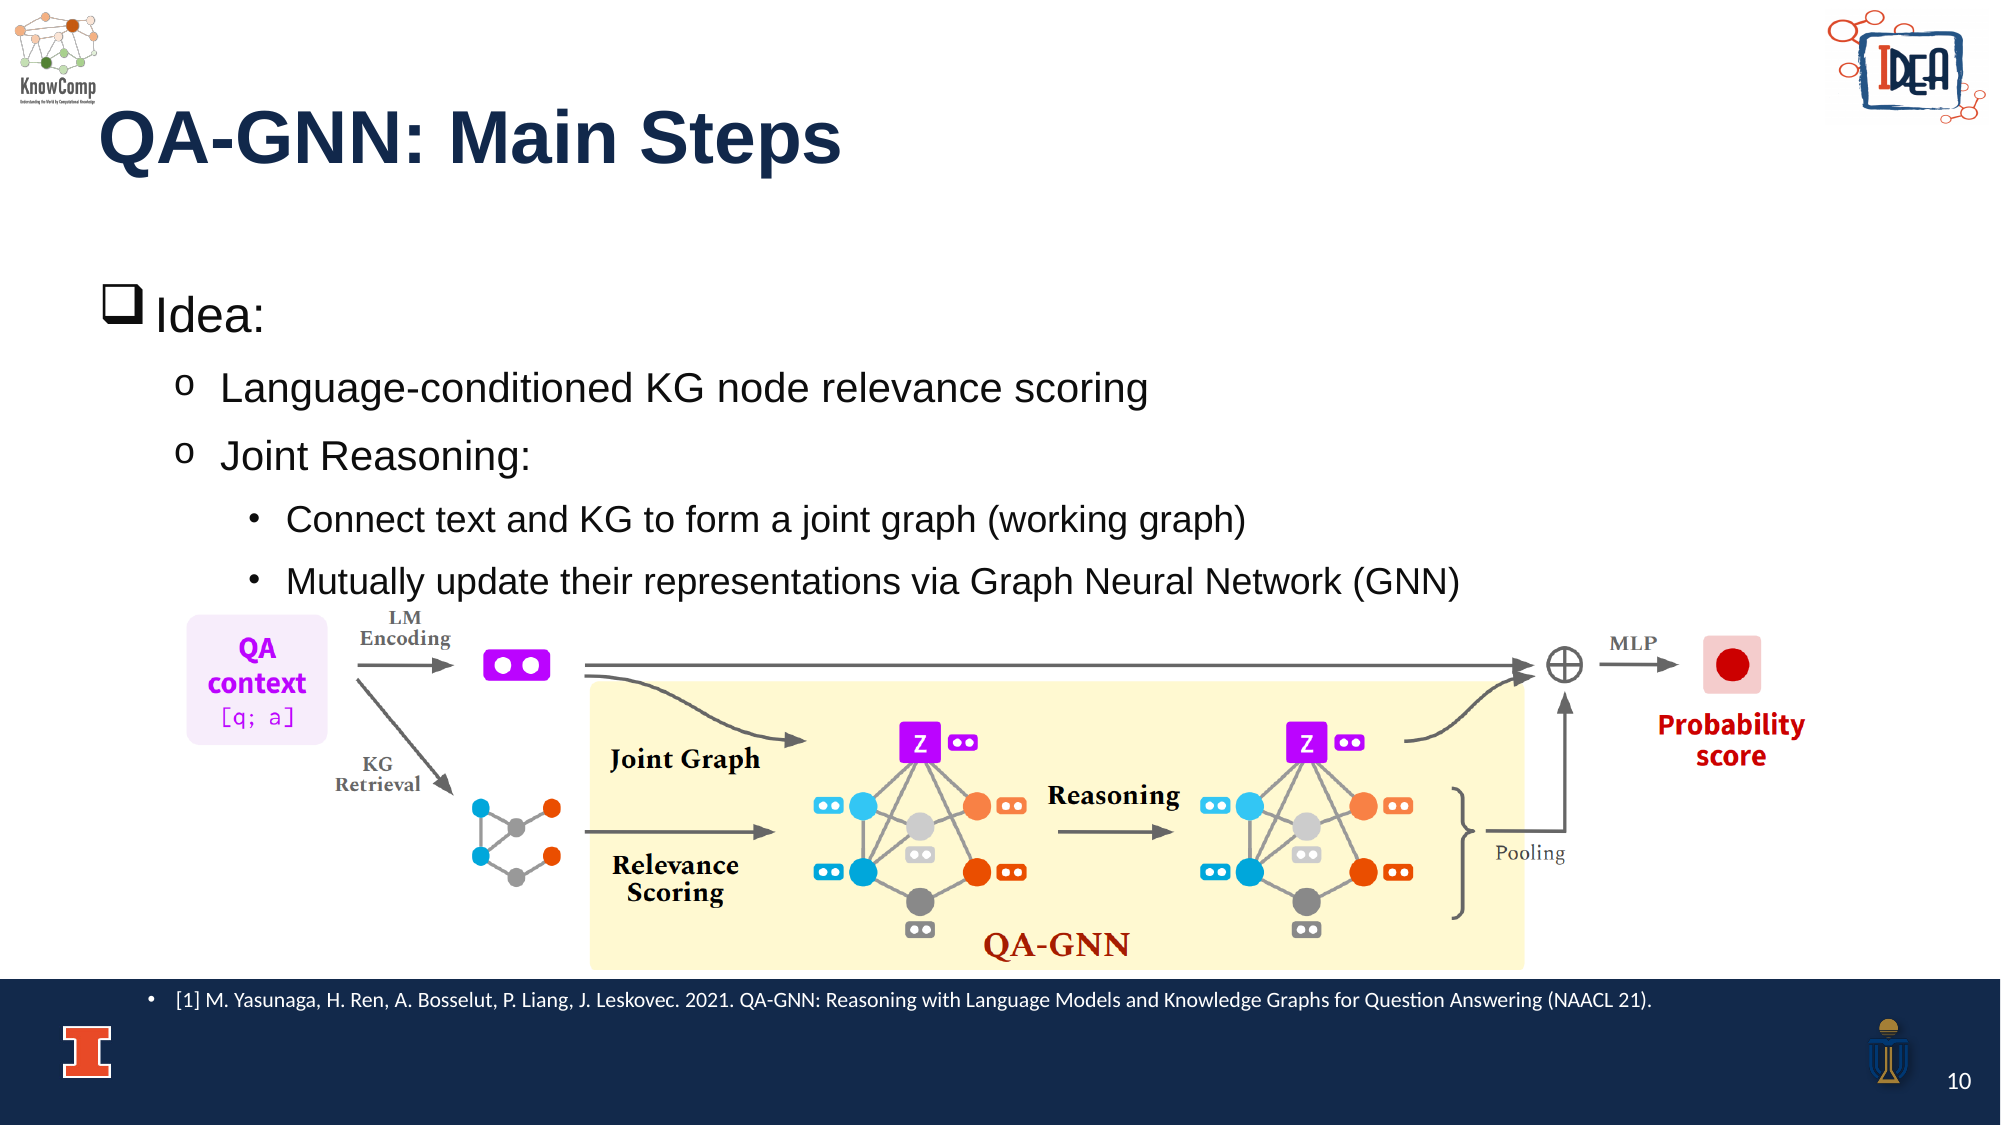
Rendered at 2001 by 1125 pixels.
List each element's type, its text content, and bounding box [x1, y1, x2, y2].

picture [0, 0, 2001, 1125]
slide_number 10 [1649, 1050, 1987, 1110]
text_box [1] M. Yasunaga, H. Ren, A. Bosselut, P. Liang, J. Leskovec. 2021. QA-GNN: Reasoning with Language Models and Knowledge Graphs for Question Answering (NAACL 21). [132, 978, 1857, 1019]
list Idea: Language-conditioned KG node relevance scoring Joint Reasoning: Connect text and KG to form a joint graph (working graph) Mutually update their representations via Graph Neural Network (GNN) [83, 262, 2000, 984]
title QA-GNN: Main Steps [83, 45, 1900, 233]
